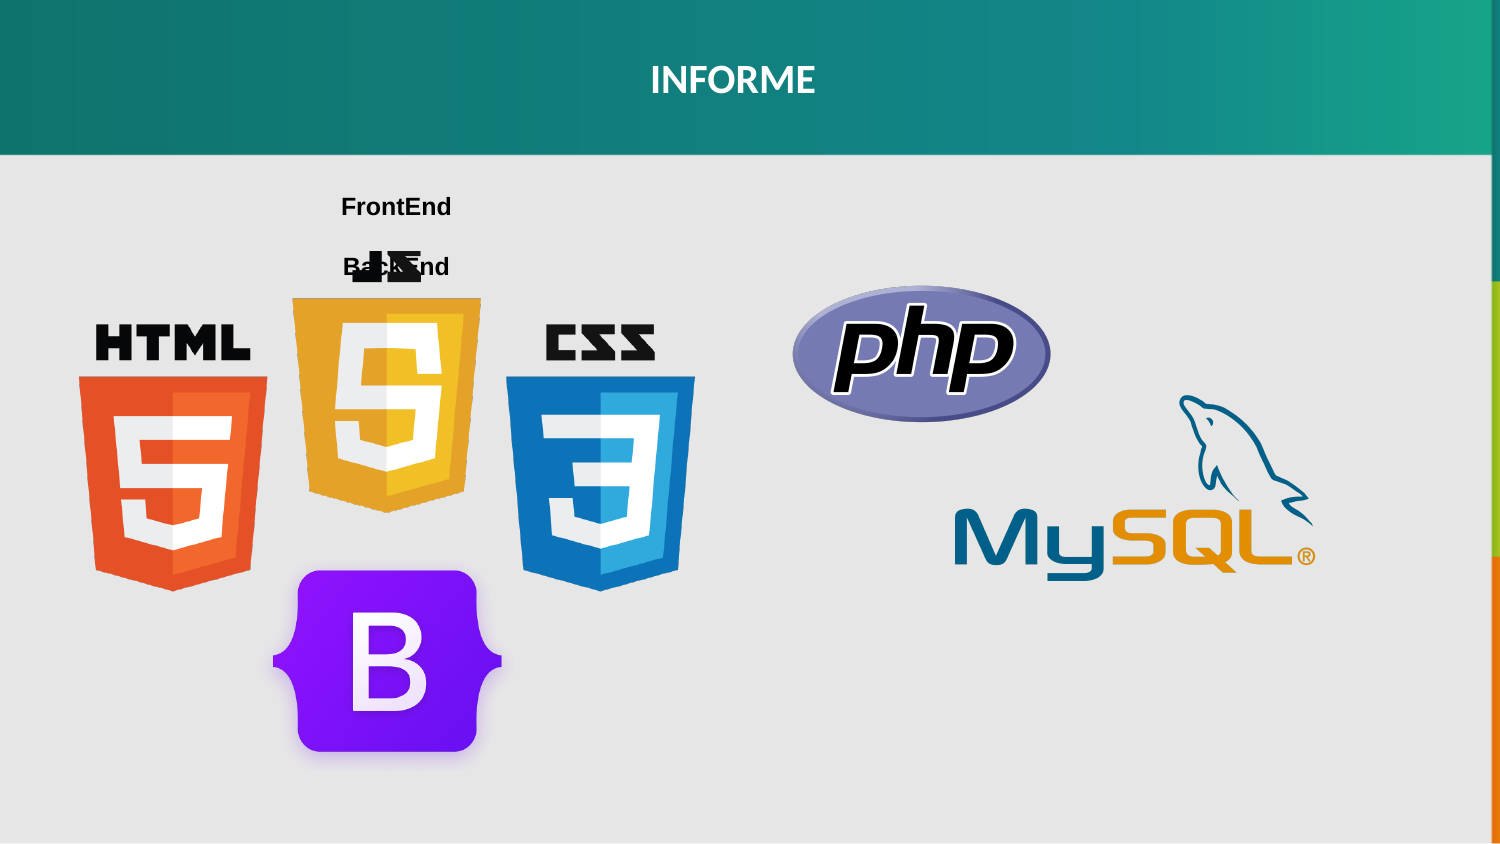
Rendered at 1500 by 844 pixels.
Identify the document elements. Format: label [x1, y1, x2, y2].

text_box [45, 183, 1421, 304]
picture [0, 0, 1500, 844]
text_box [629, 44, 837, 110]
